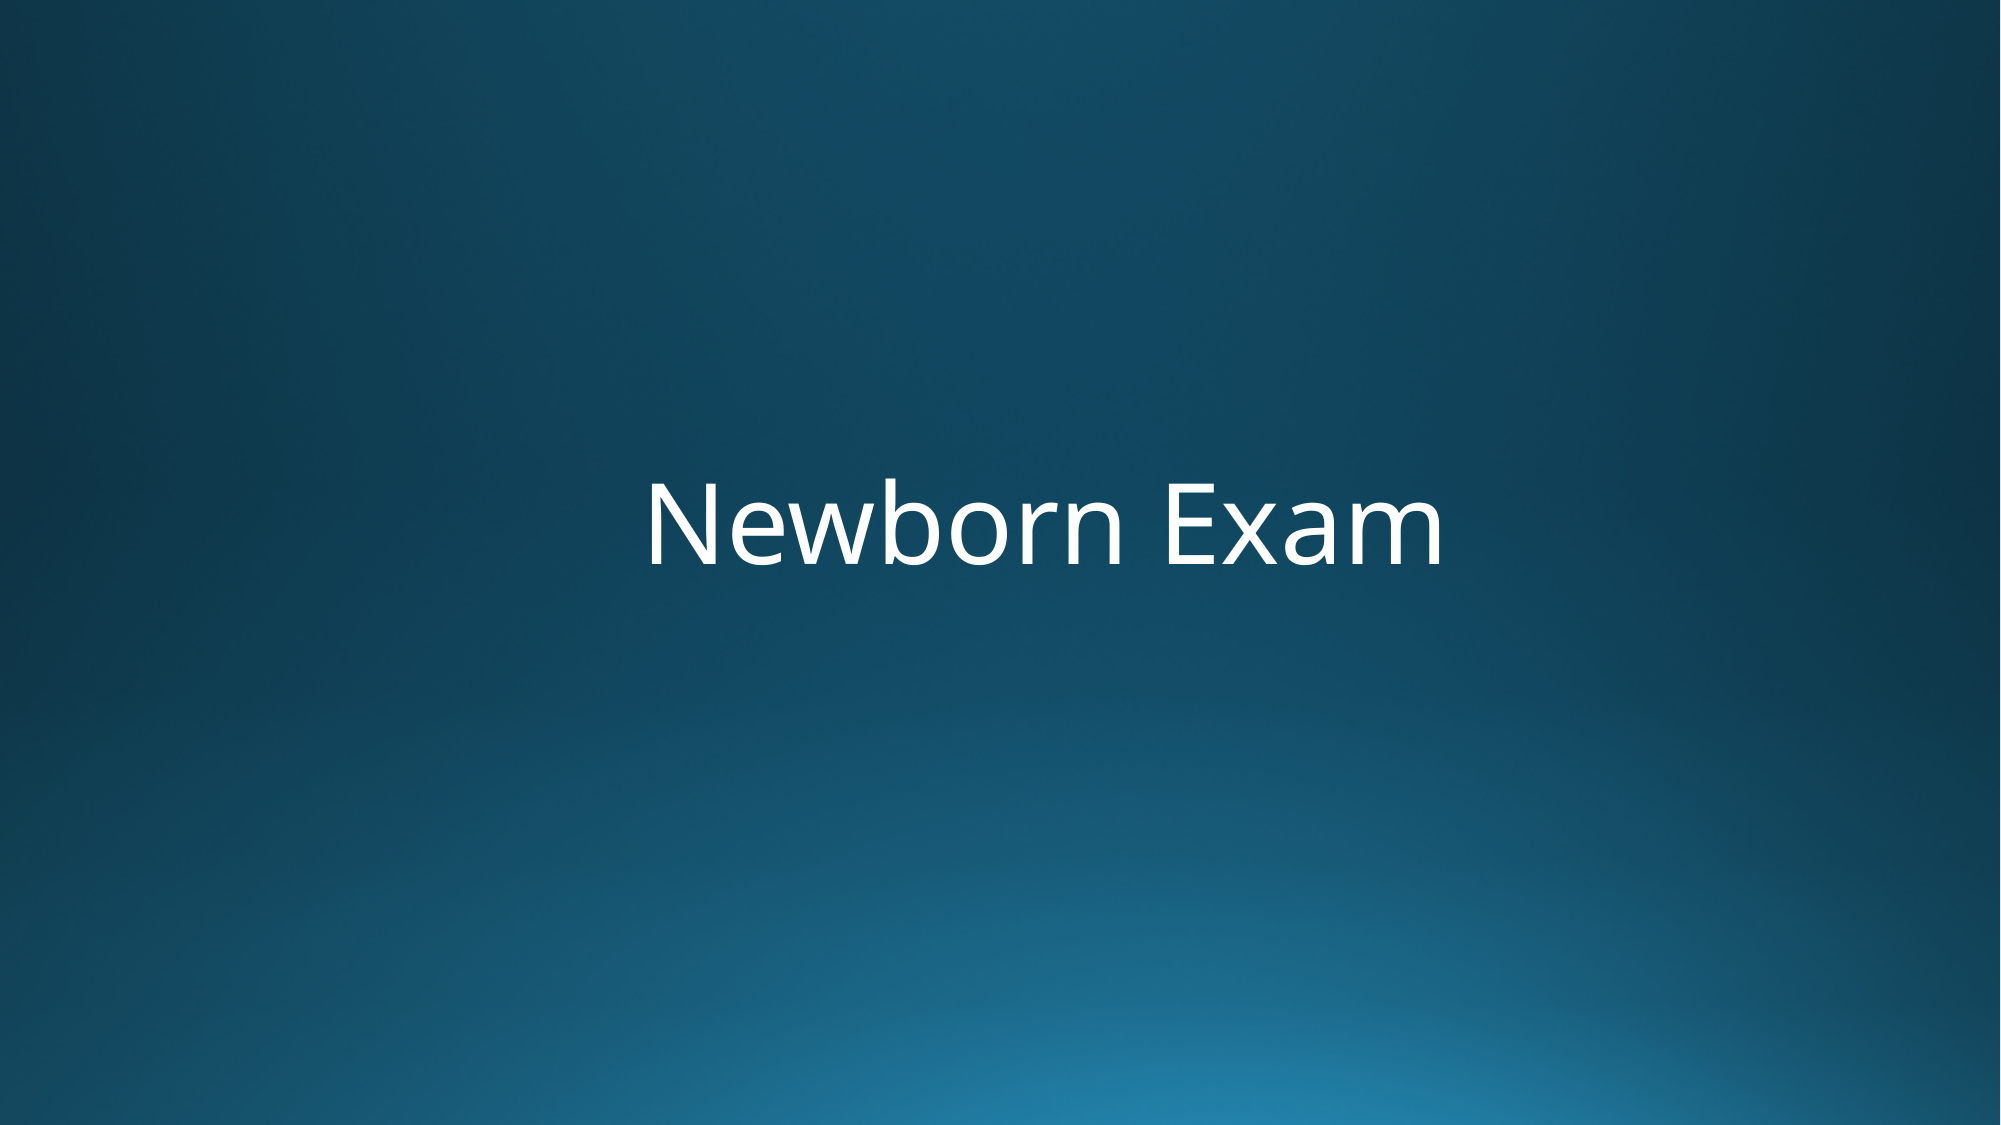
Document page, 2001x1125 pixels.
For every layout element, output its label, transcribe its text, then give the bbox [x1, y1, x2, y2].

title Newborn Exam [182, 419, 1908, 638]
picture [0, 0, 2001, 1125]
